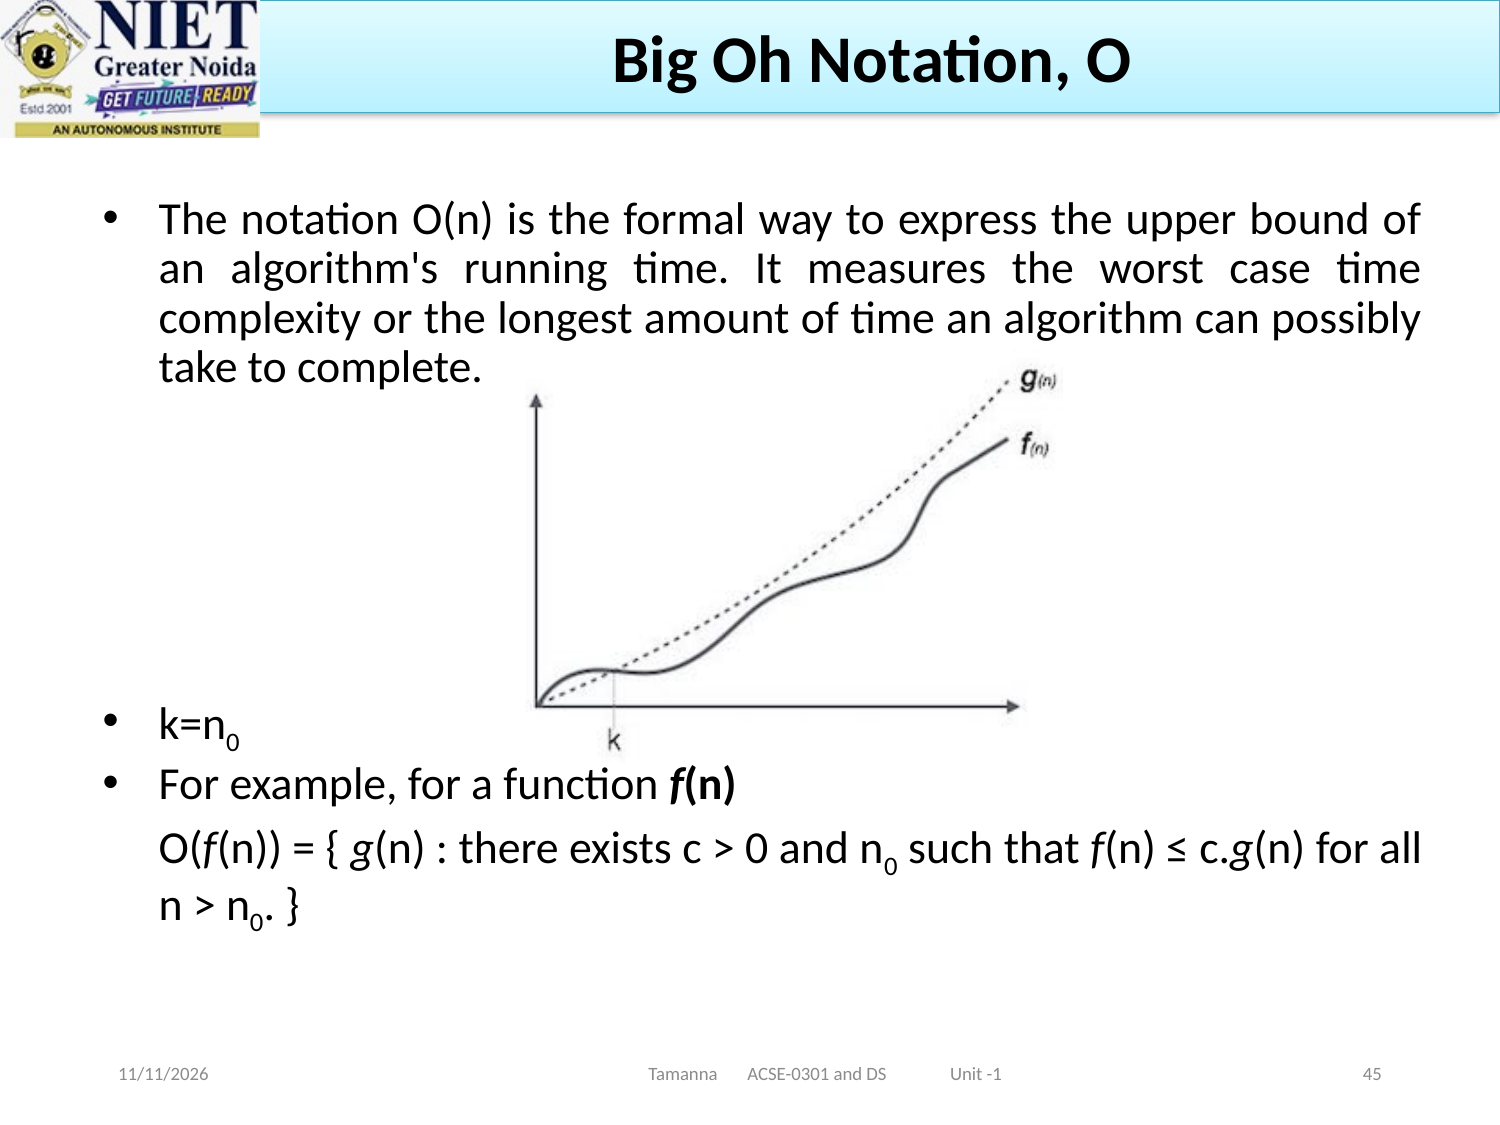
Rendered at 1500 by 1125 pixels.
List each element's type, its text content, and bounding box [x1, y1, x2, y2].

picture [524, 349, 1063, 763]
slide_number 45 [1059, 1042, 1397, 1103]
list The notation Ο(n) is the formal way to express the upper bound of an algorithm's running time. It measures the worst case time complexity or the longest amount of time an algorithm can possibly take to complete. k=n0 For example, for a function f(n) Ο(f(n)) = { g(n) : there exists c > 0 and n0 such that f(n) ≤ c.g(n) for all n > n0. } [87, 187, 1438, 1000]
footer Tamanna ACSE-0301 and DS Unit -1 [412, 1042, 1059, 1103]
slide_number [103, 1042, 412, 1103]
text_box Big Oh Notation, Ο [260, 0, 1500, 113]
picture [0, 0, 260, 138]
